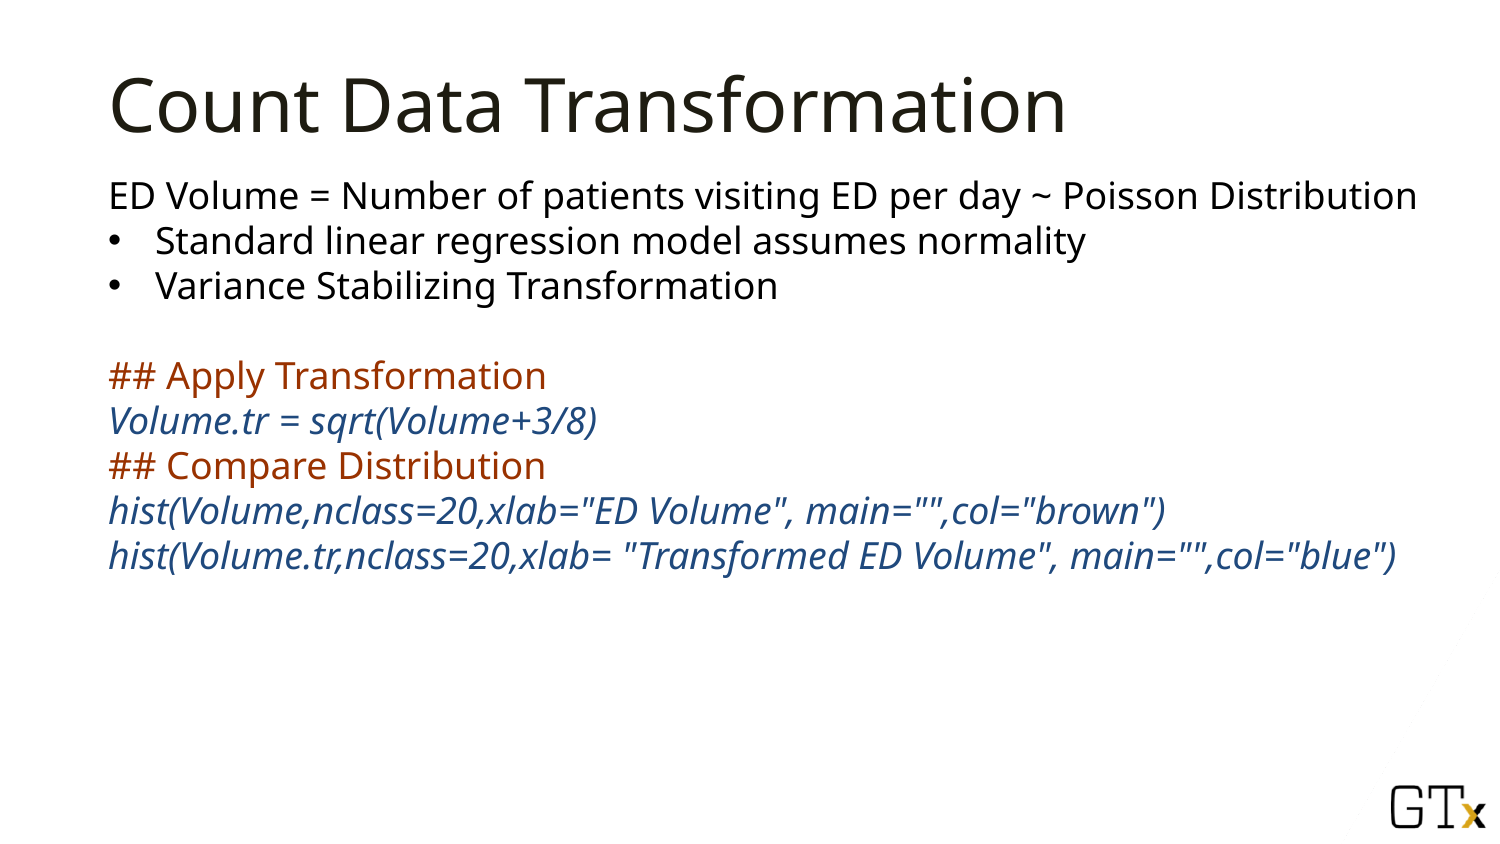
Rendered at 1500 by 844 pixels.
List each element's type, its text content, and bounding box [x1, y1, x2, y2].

text_box ED Volume = Number of patients visiting ED per day ~ Poisson Distribution Standard linear regression model assumes normality Variance Stabilizing Transformation ## Apply Transformation Volume.tr = sqrt(Volume+3/8) ## Compare Distribution hist(Volume,nclass=20,xlab="ED Volume", main="",col="brown") hist(Volume.tr,nclass=20,xlab= "Transformed ED Volume", main="",col="blue") [93, 164, 1474, 584]
picture [1341, 569, 1500, 844]
text_box Count Data Transformation [93, 49, 1354, 155]
